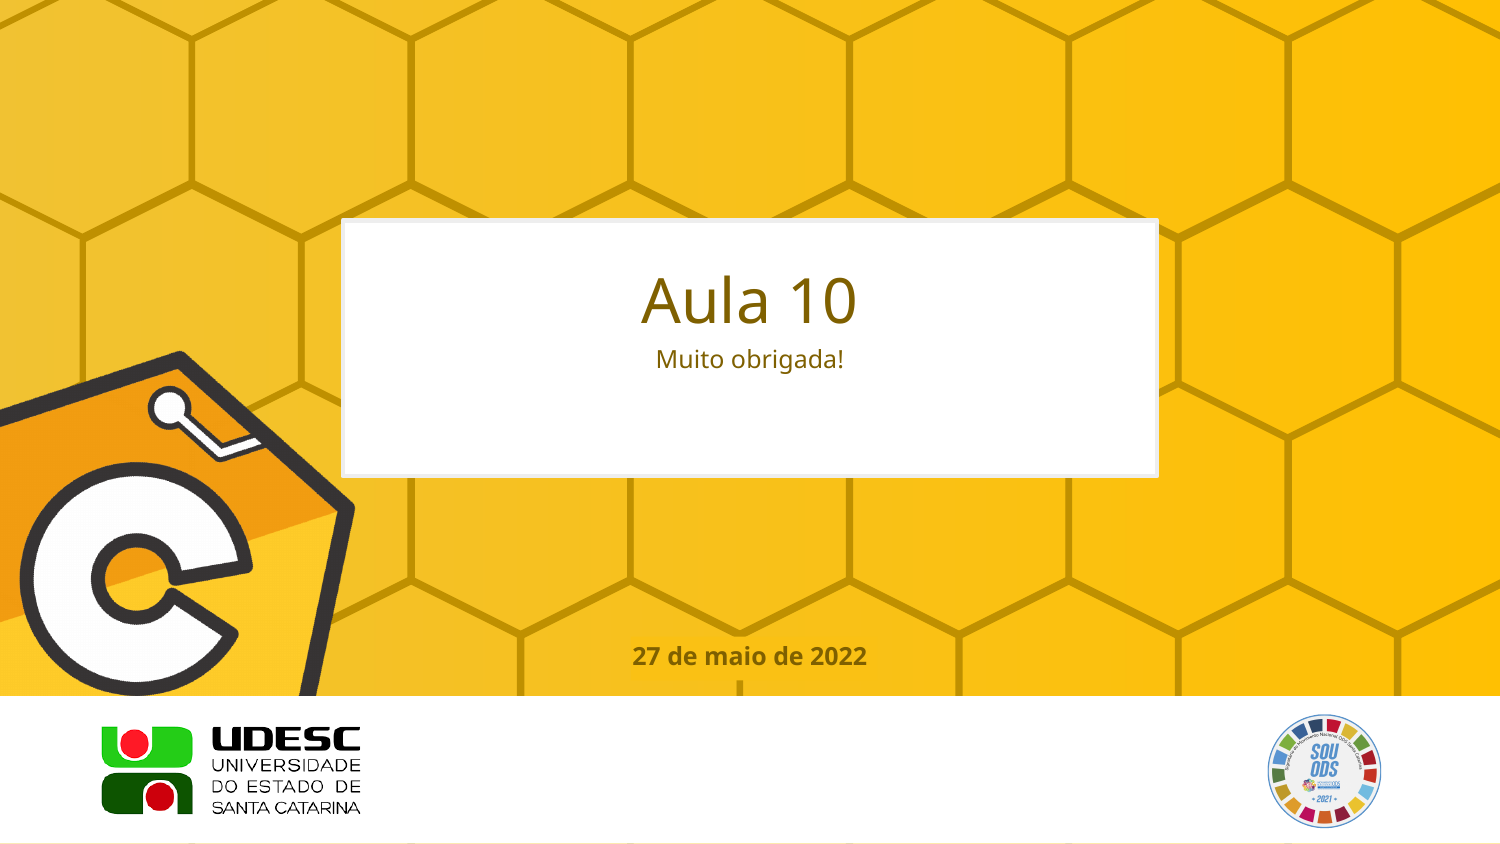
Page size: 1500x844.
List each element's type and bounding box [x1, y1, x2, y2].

text_box [0, 0, 1500, 844]
picture [0, 249, 537, 844]
picture [1264, 708, 1389, 832]
